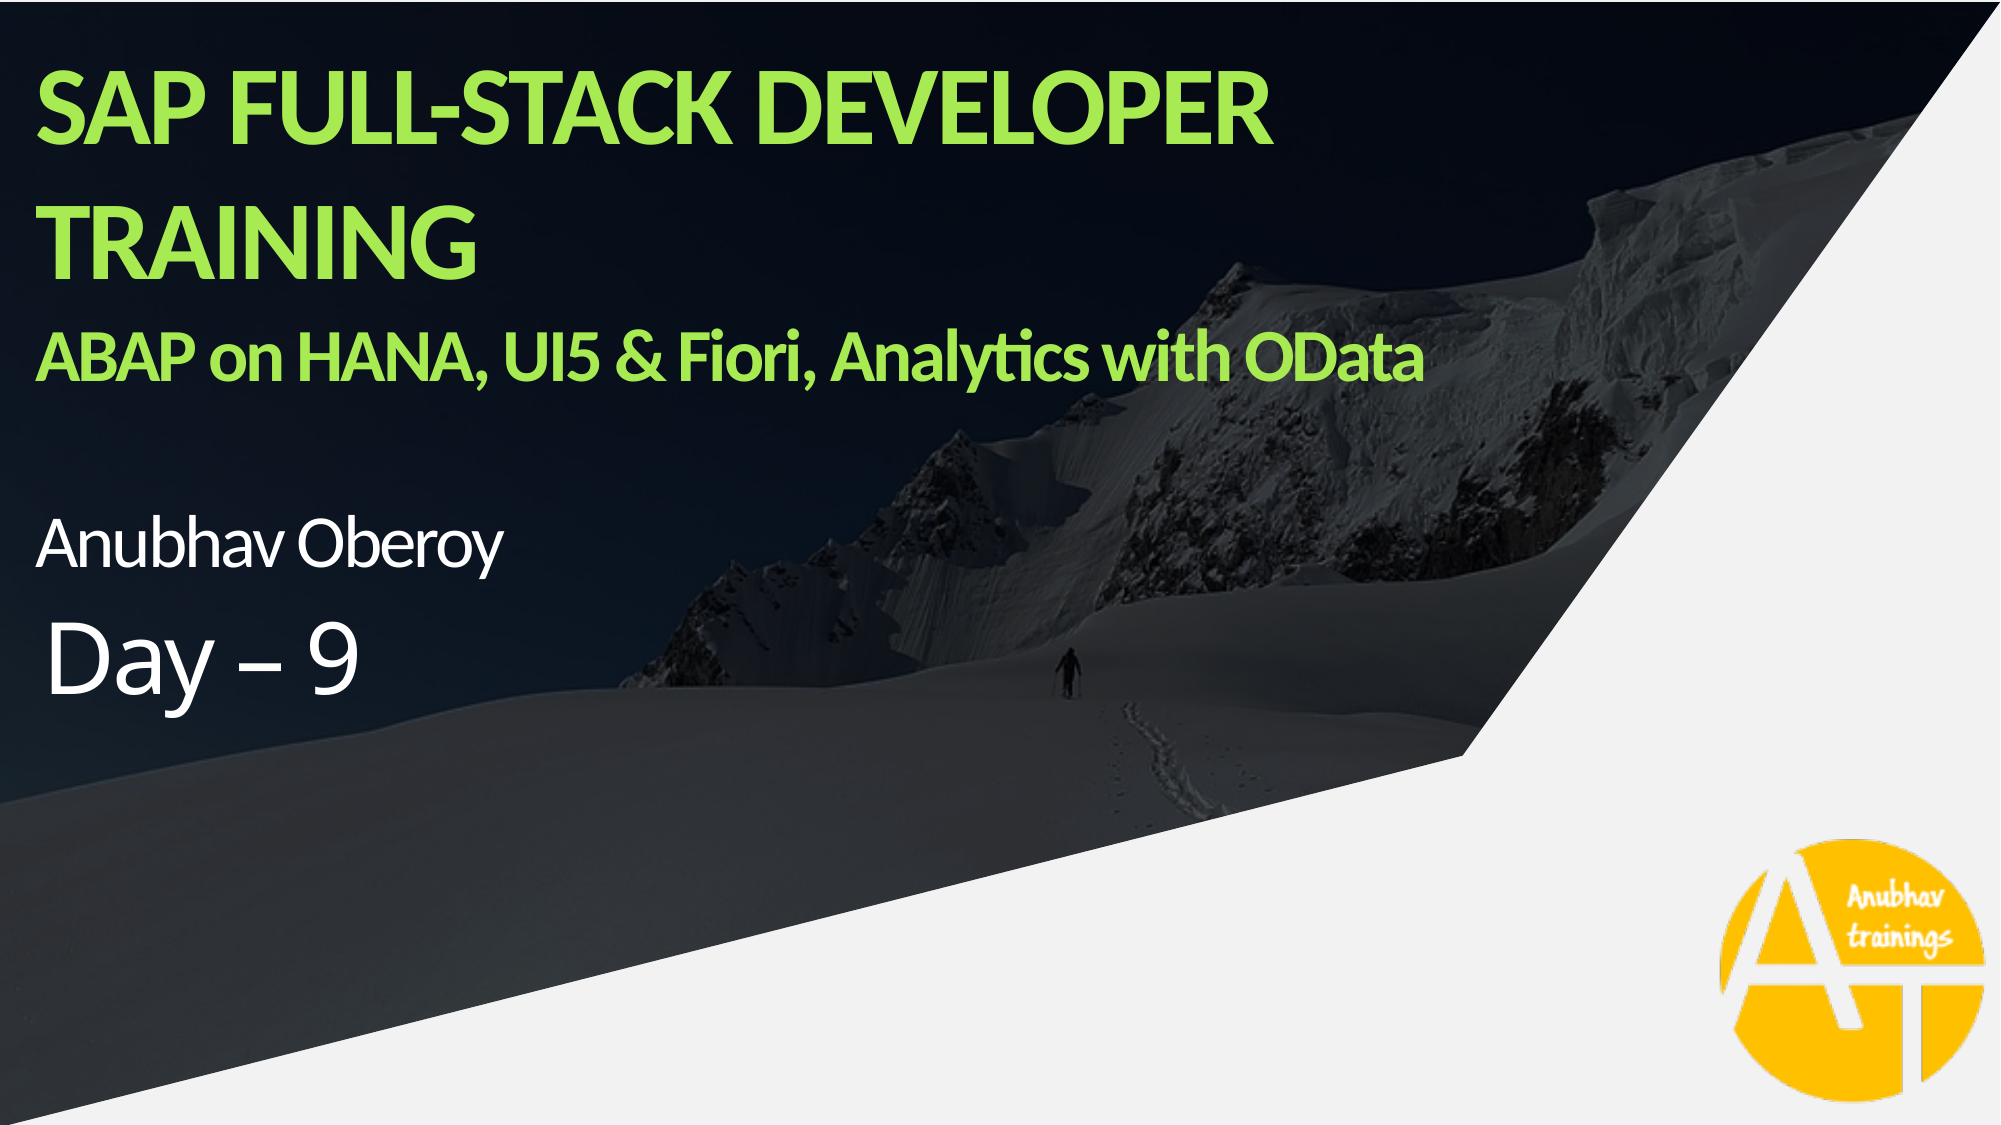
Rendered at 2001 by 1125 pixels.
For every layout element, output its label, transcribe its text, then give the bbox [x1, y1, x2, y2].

text_box ABAP on HANA, UI5 & Fiori, Analytics with OData [20, 298, 1695, 404]
text_box Day – 9 [27, 587, 1115, 722]
text_box SAP Full-Stack Developer training [20, 25, 1695, 298]
text_box [0, 1, 2000, 1125]
text_box Anubhav Oberoy [20, 484, 1108, 590]
picture [1694, 822, 2000, 1125]
